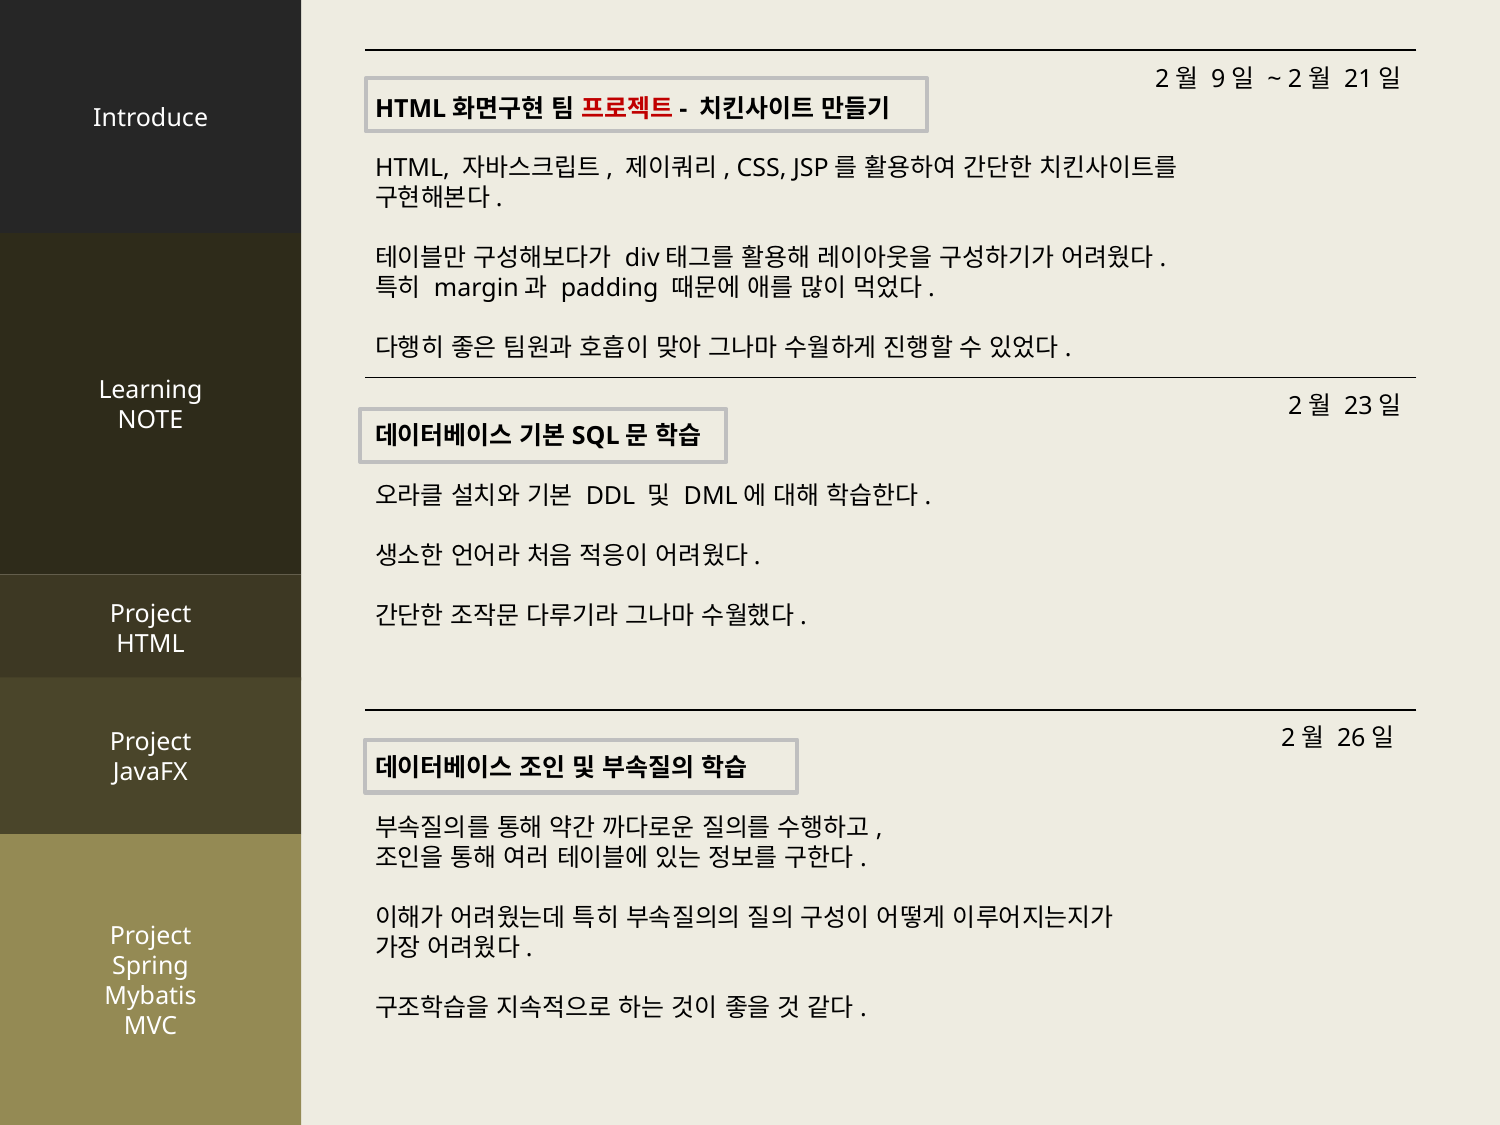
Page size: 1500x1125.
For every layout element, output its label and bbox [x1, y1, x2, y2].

text_box [0, 0, 302, 1125]
text_box [359, 377, 1417, 640]
text_box [359, 709, 1417, 1033]
text_box [359, 49, 1417, 373]
